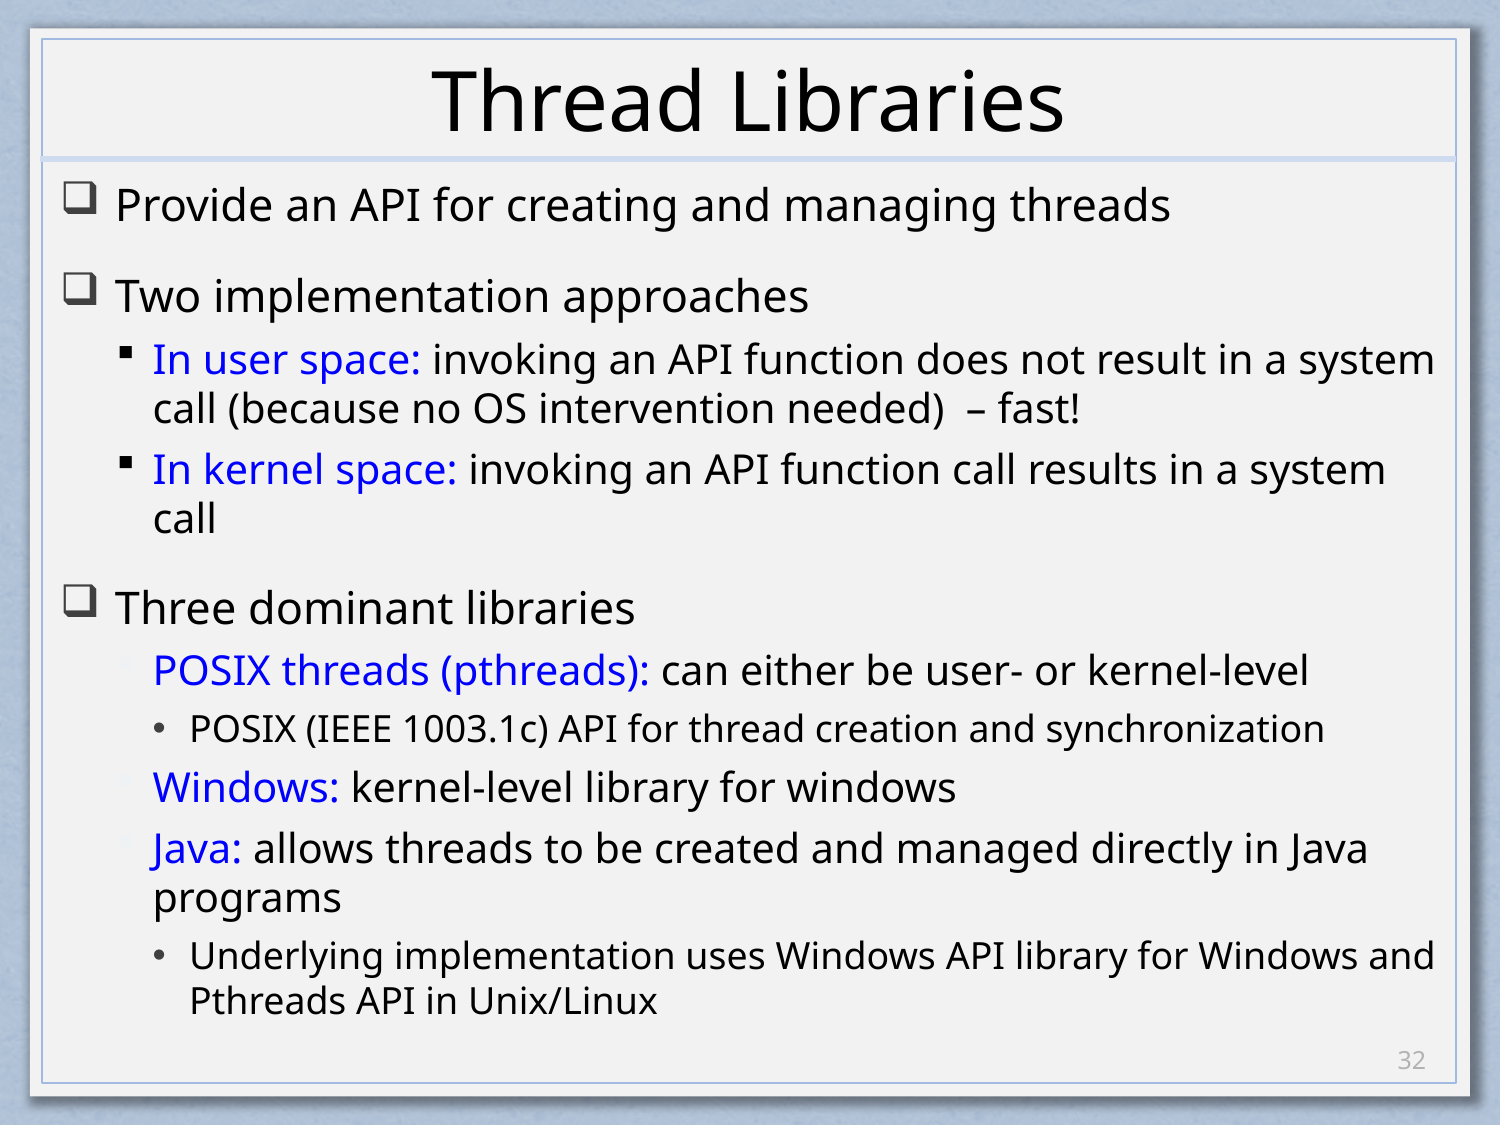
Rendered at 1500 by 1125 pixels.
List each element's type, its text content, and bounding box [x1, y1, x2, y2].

list Provide an API for creating and managing threads Two implementation approaches In user space: invoking an API function does not result in a system call (because no OS intervention needed) – fast! In kernel space: invoking an API function call results in a system call Three dominant libraries POSIX threads (pthreads): can either be user- or kernel-level POSIX (IEEE 1003.1c) API for thread creation and synchronization Windows: kernel-level library for windows Java: allows threads to be created and managed directly in Java programs Underlying implementation uses Windows API library for Windows and Pthreads API in Unix/Linux [45, 168, 1455, 1037]
slide_number 31 [1367, 1045, 1457, 1079]
title Thread Libraries [41, 40, 1457, 157]
